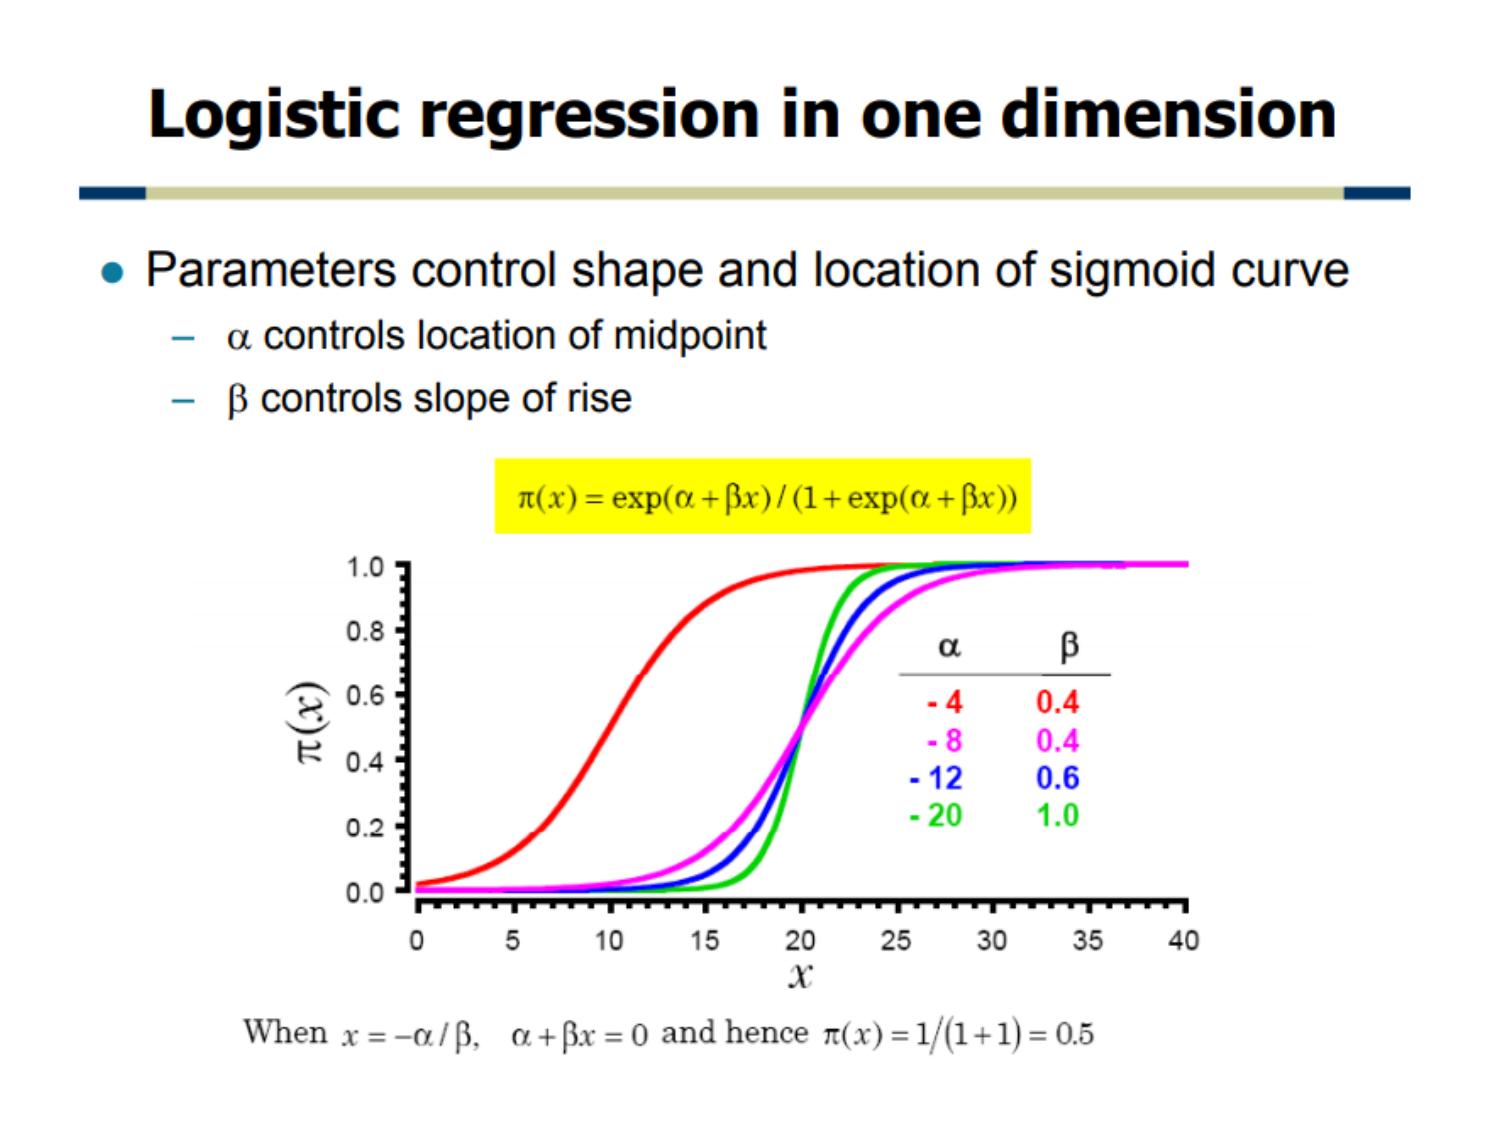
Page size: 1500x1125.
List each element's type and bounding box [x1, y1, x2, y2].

picture [27, 49, 1456, 1063]
